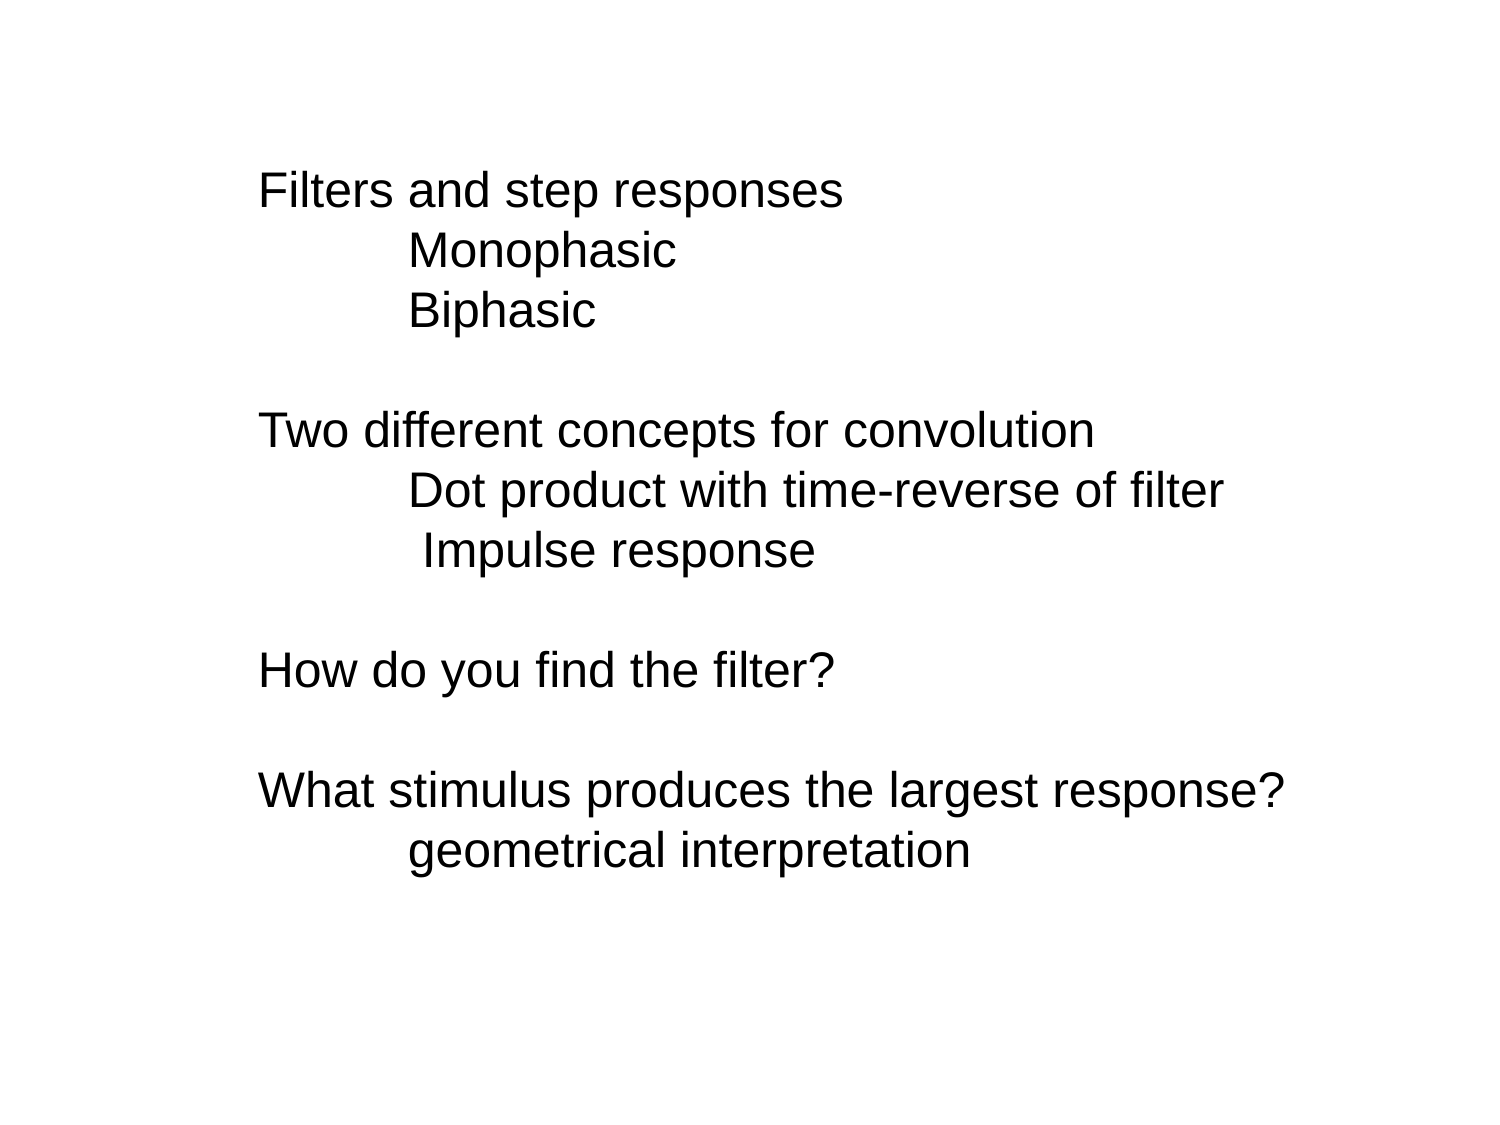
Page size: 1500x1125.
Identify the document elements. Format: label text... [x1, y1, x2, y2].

text_box Filters and step responses Monophasic Biphasic Two different concepts for convolution Dot product with time-reverse of filter Impulse response How do you find the filter? What stimulus produces the largest response? geometrical interpretation [243, 149, 1302, 1005]
